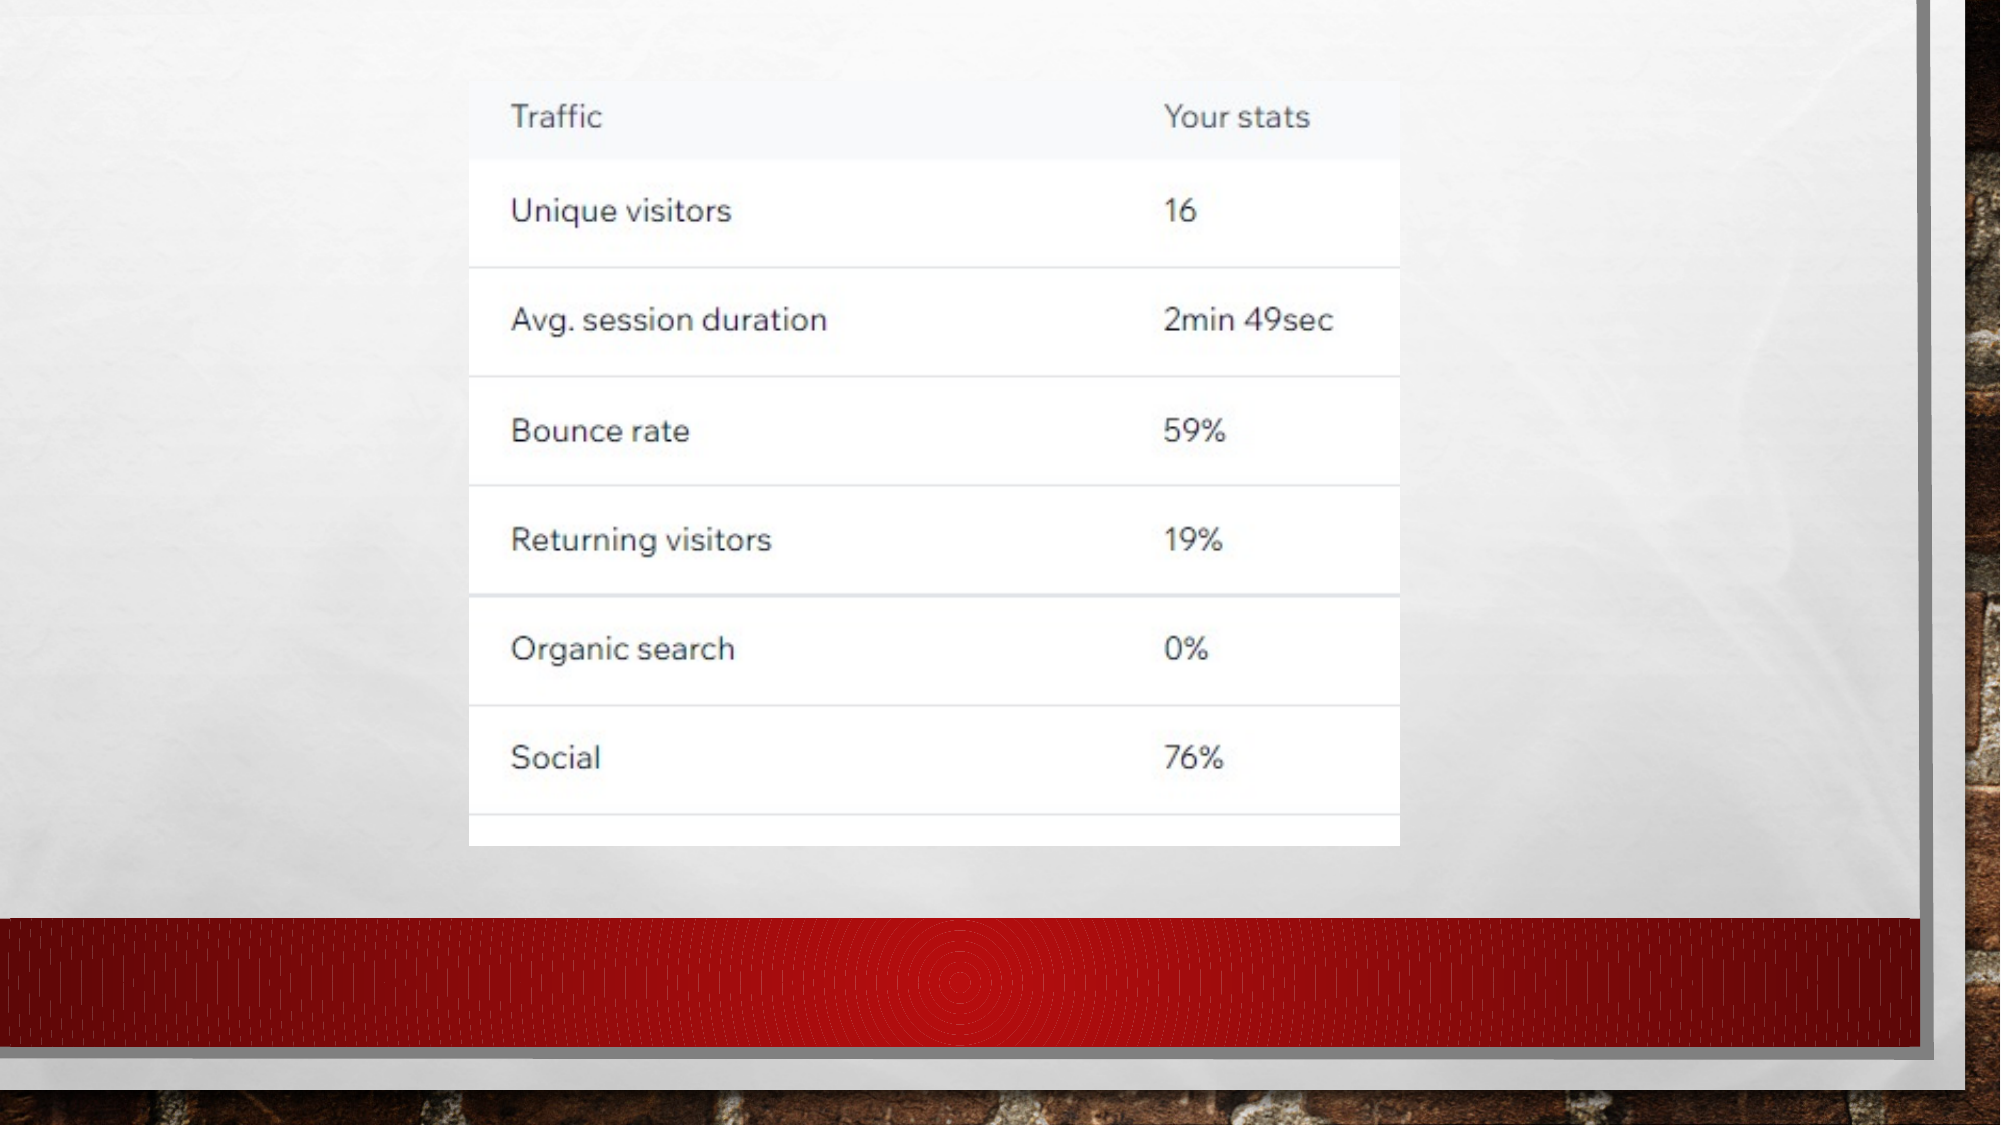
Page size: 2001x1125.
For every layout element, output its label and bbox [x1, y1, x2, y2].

picture [0, 0, 2000, 1125]
list [468, 81, 1400, 846]
